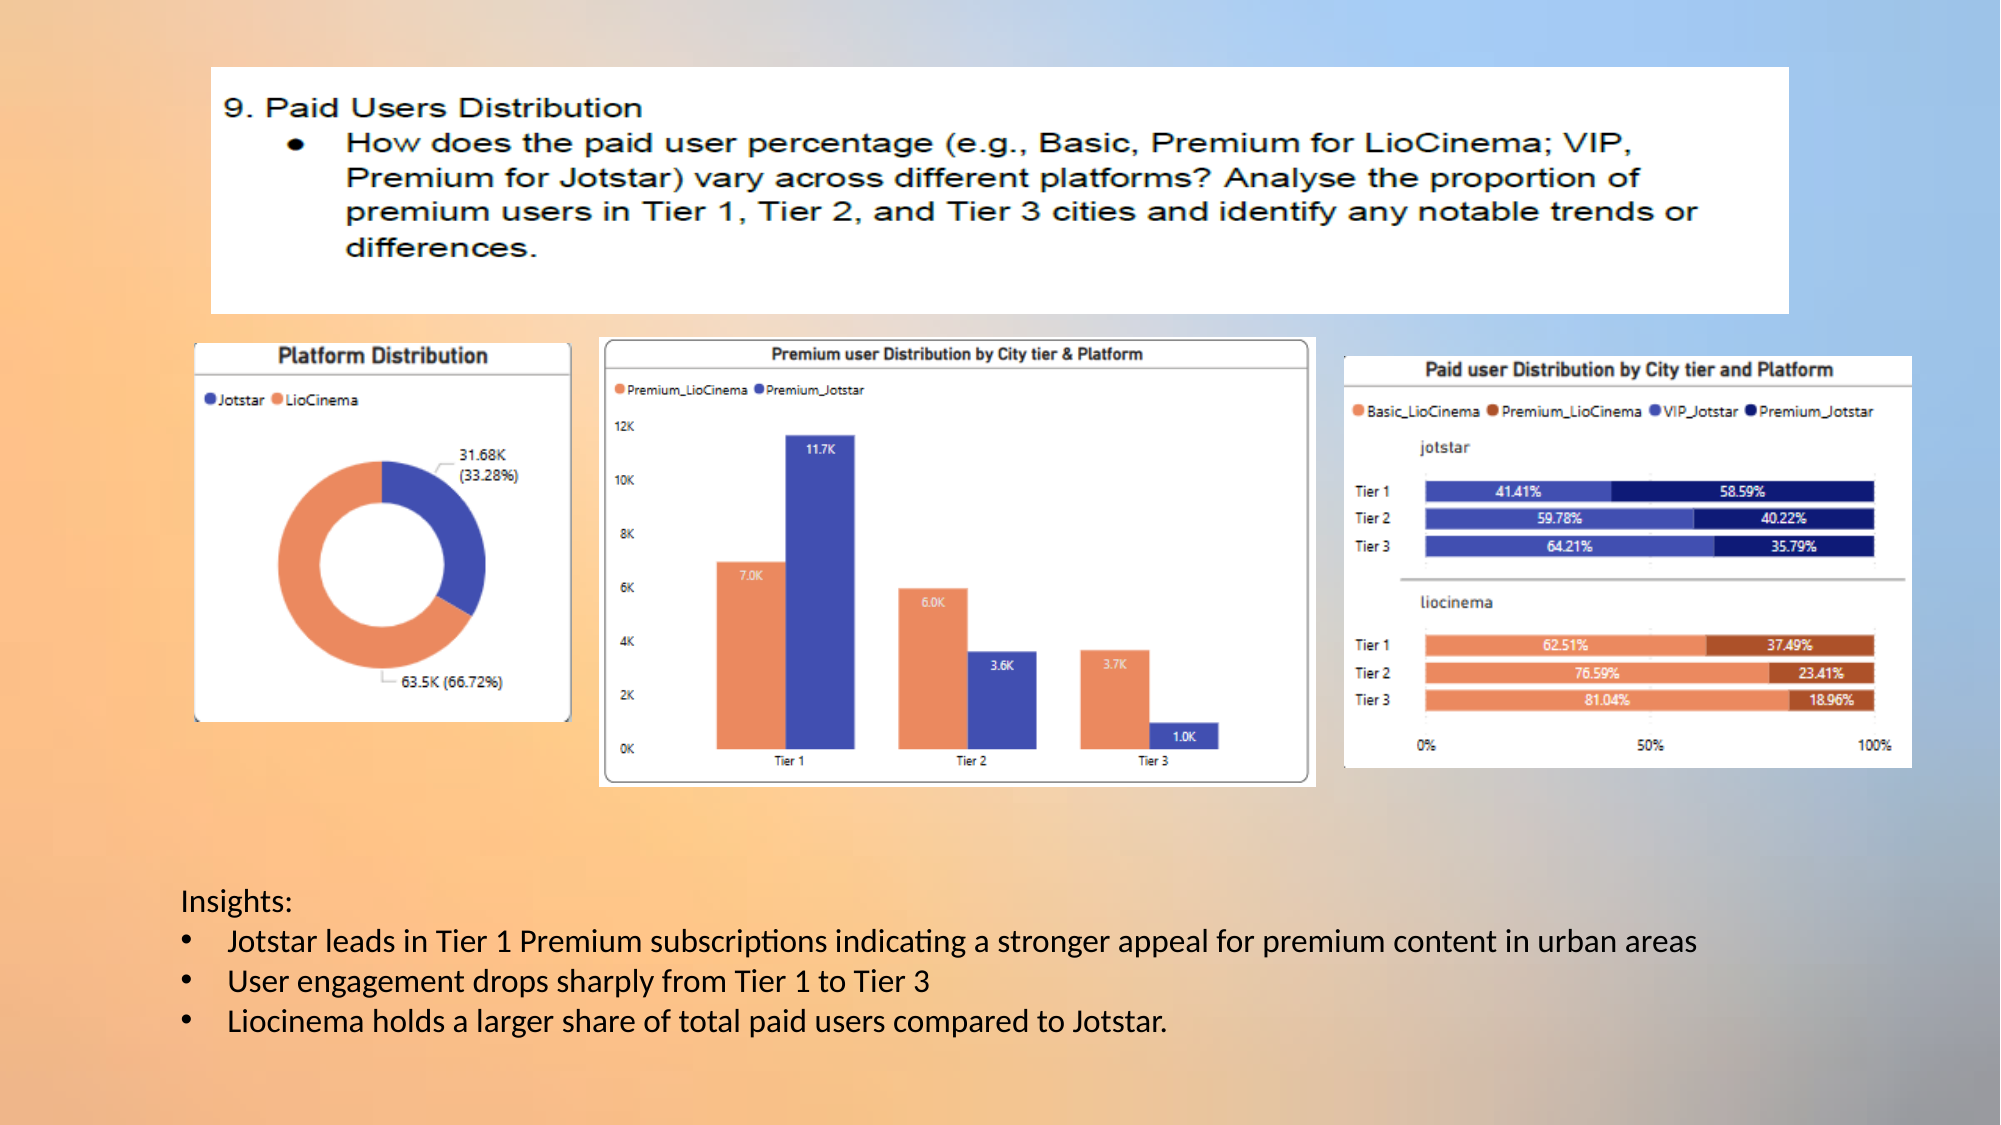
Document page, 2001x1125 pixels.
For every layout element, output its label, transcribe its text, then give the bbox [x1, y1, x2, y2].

text_box Insights: Jotstar leads in Tier 1 Premium subscriptions indicating a stronger appeal for premium content in urban areas User engagement drops sharply from Tier 1 to Tier 3 Liocinema holds a larger share of total paid users compared to Jotstar. [165, 871, 1924, 1047]
picture [599, 337, 1316, 788]
picture [211, 67, 1789, 314]
picture [194, 343, 572, 722]
picture [1344, 356, 1912, 768]
